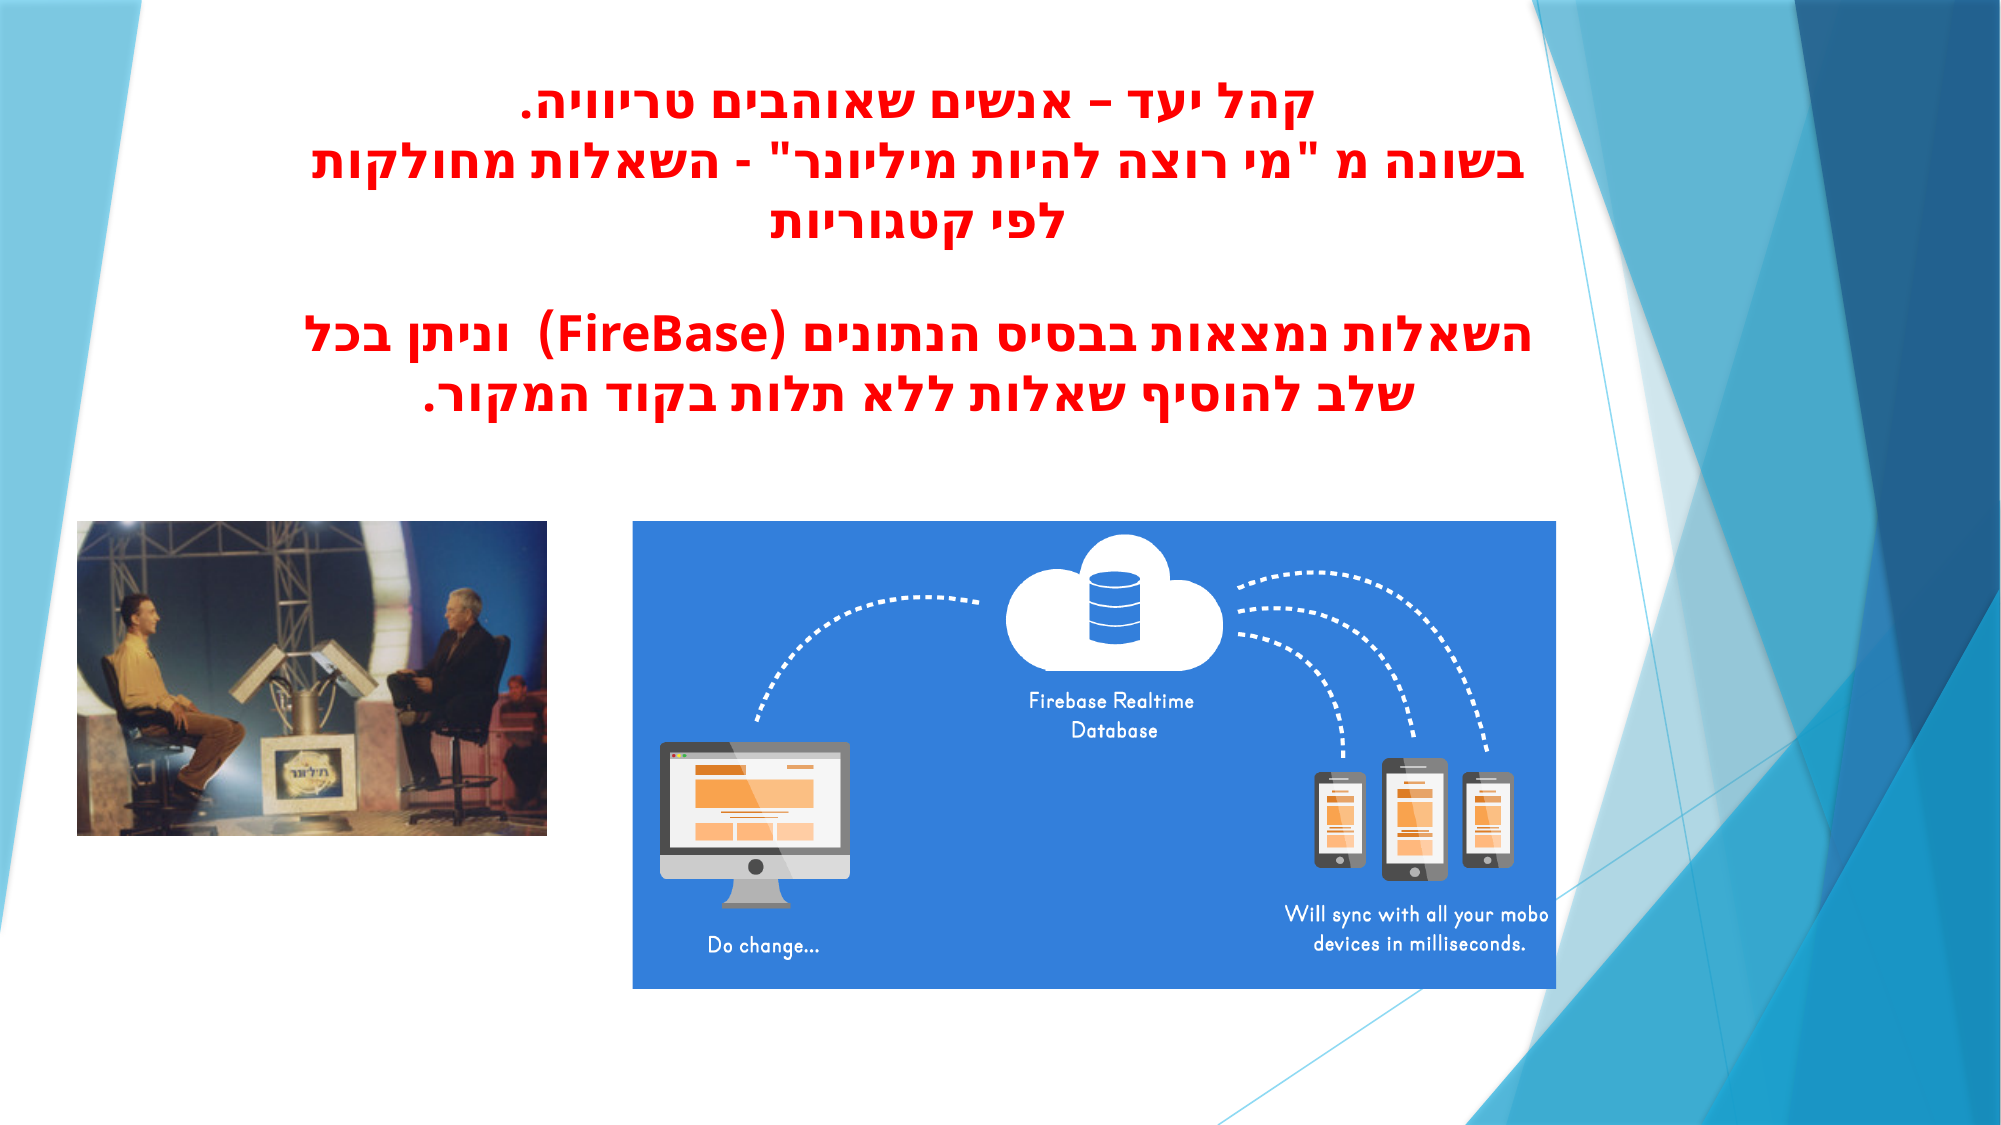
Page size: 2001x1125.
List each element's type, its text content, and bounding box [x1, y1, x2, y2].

text_box השאלות נמצאות בבסיס הנתונים (FireBase) וניתן בכל שלב להוסיף שאלות ללא תלות בקוד המקור. [281, 286, 1557, 429]
title קהל יעד – אנשים שאוהבים טריוויה. בשונה מ "מי רוצה להיות מיליונר" - השאלות מחולקות לפי קטגוריות [281, 51, 1557, 257]
picture [77, 520, 547, 836]
picture [632, 520, 1557, 989]
